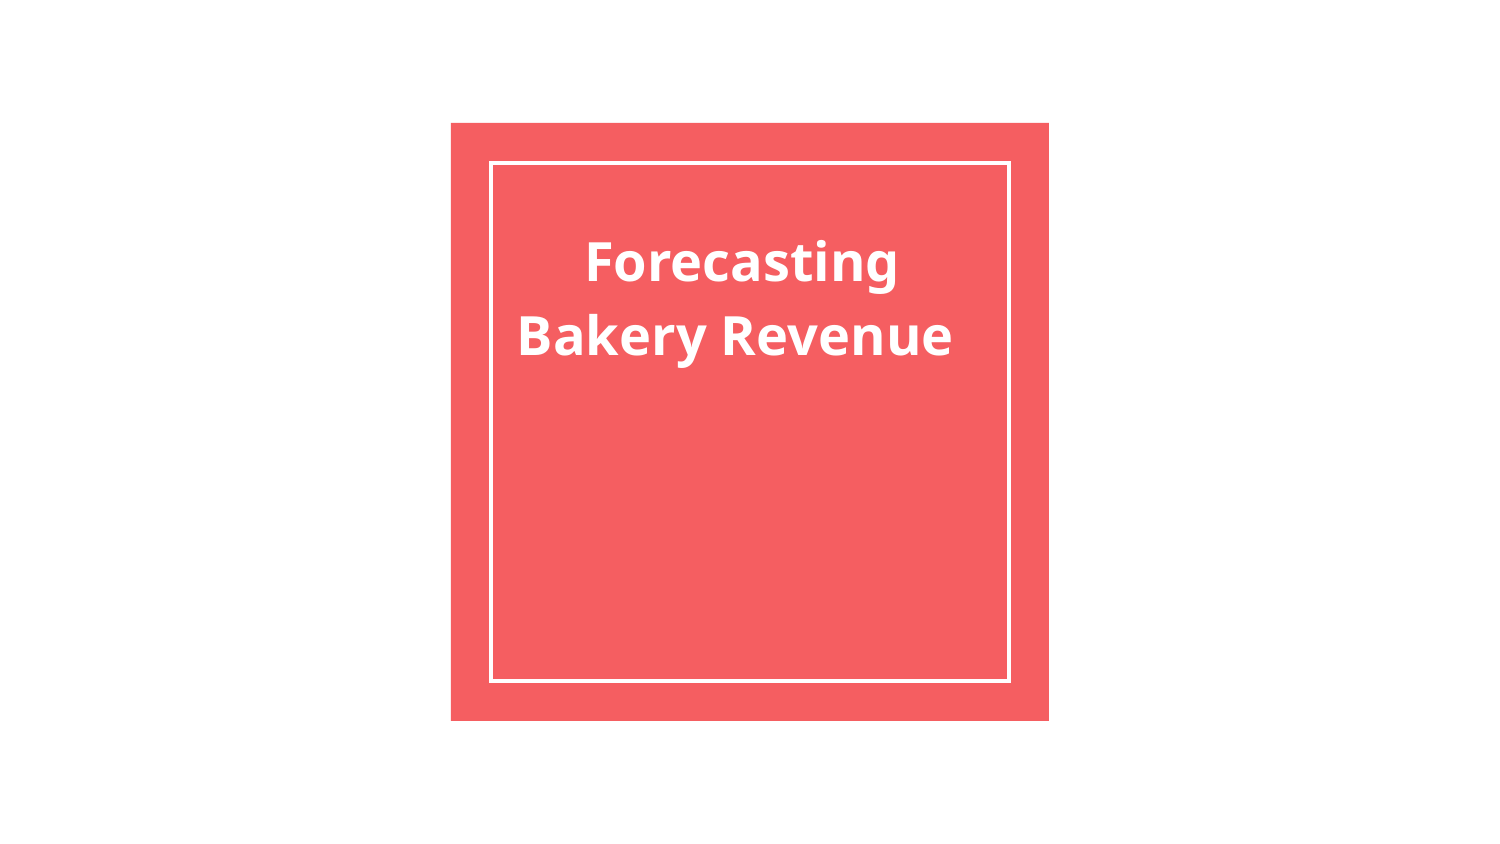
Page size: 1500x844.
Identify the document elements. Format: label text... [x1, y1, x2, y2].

title Forecasting Bakery Revenue [469, 204, 1015, 465]
